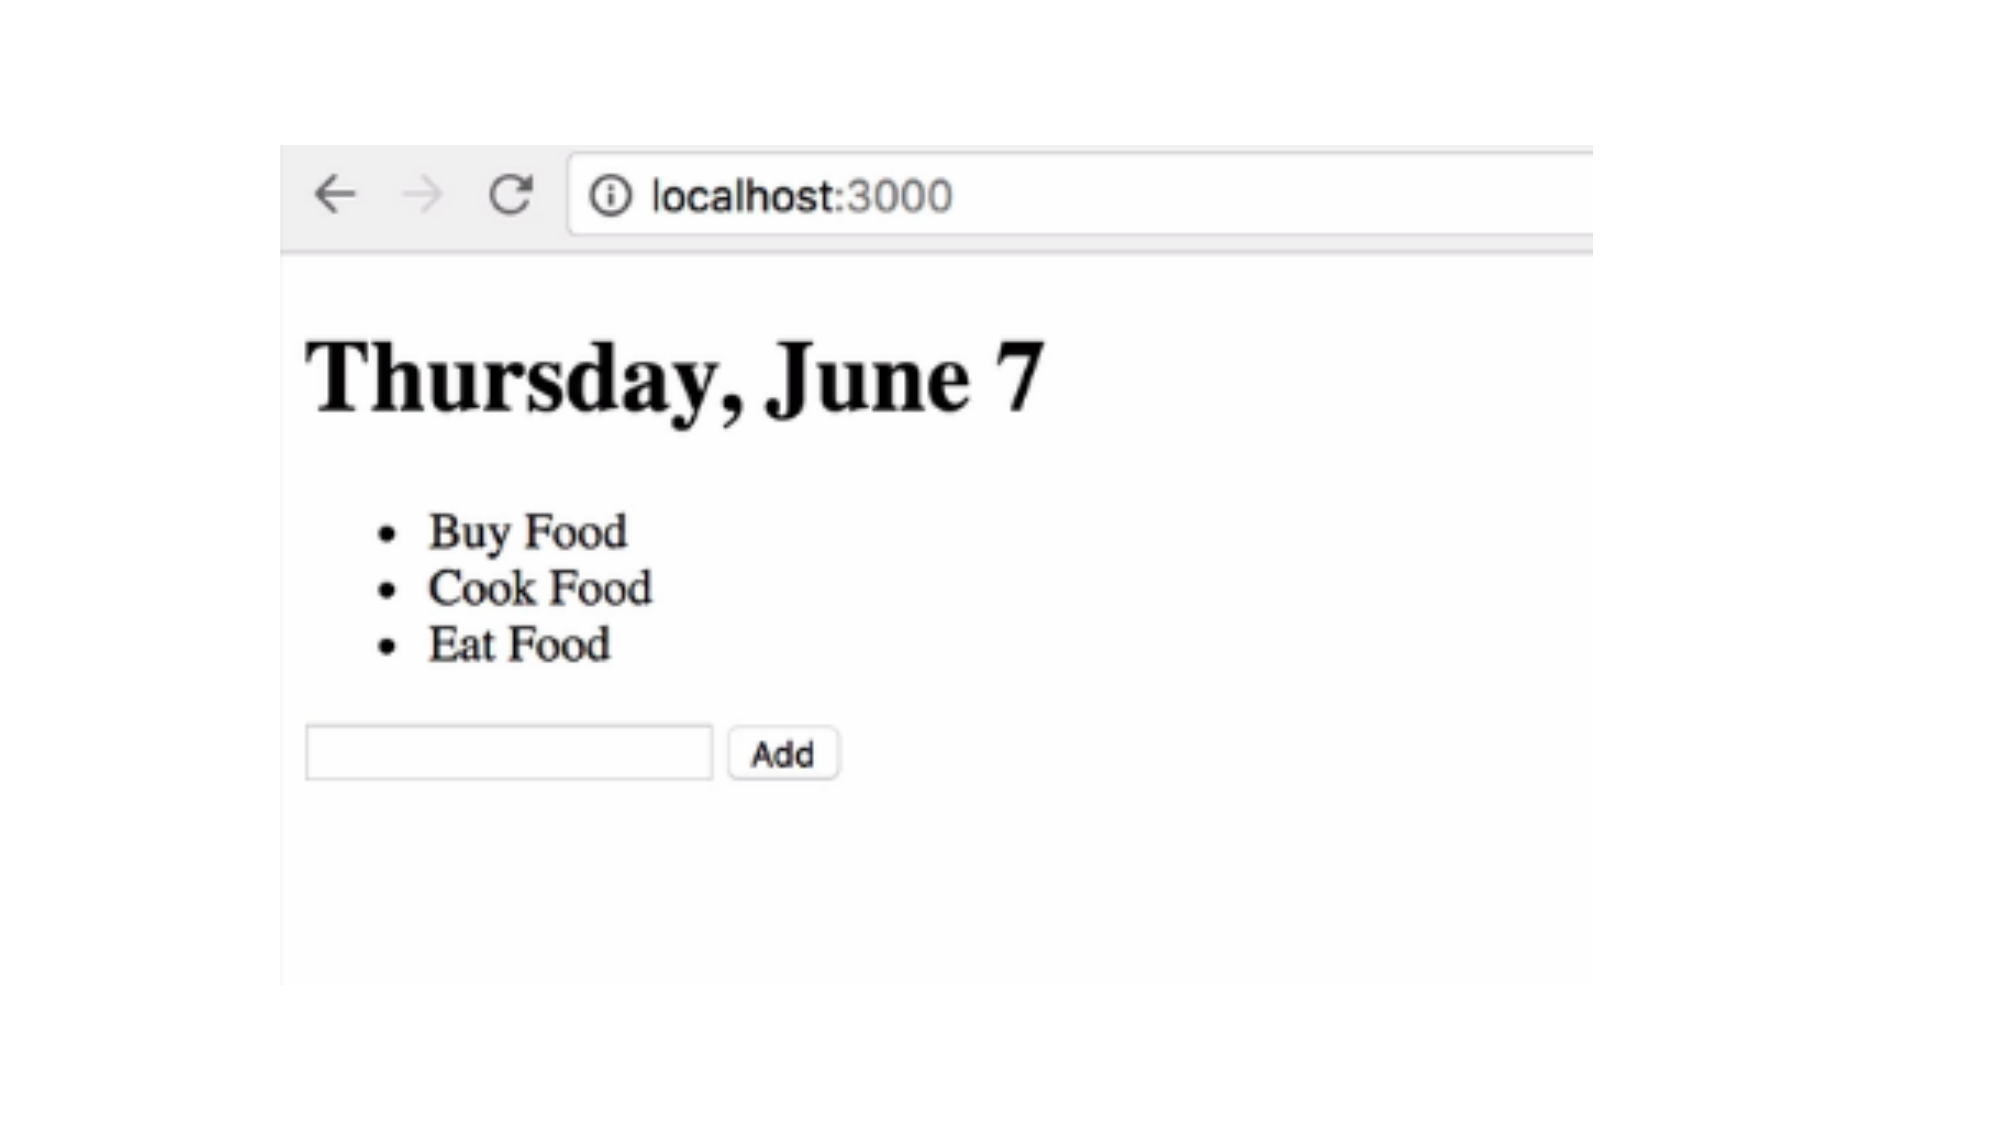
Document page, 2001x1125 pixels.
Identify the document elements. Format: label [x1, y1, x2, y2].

picture [280, 145, 1593, 985]
